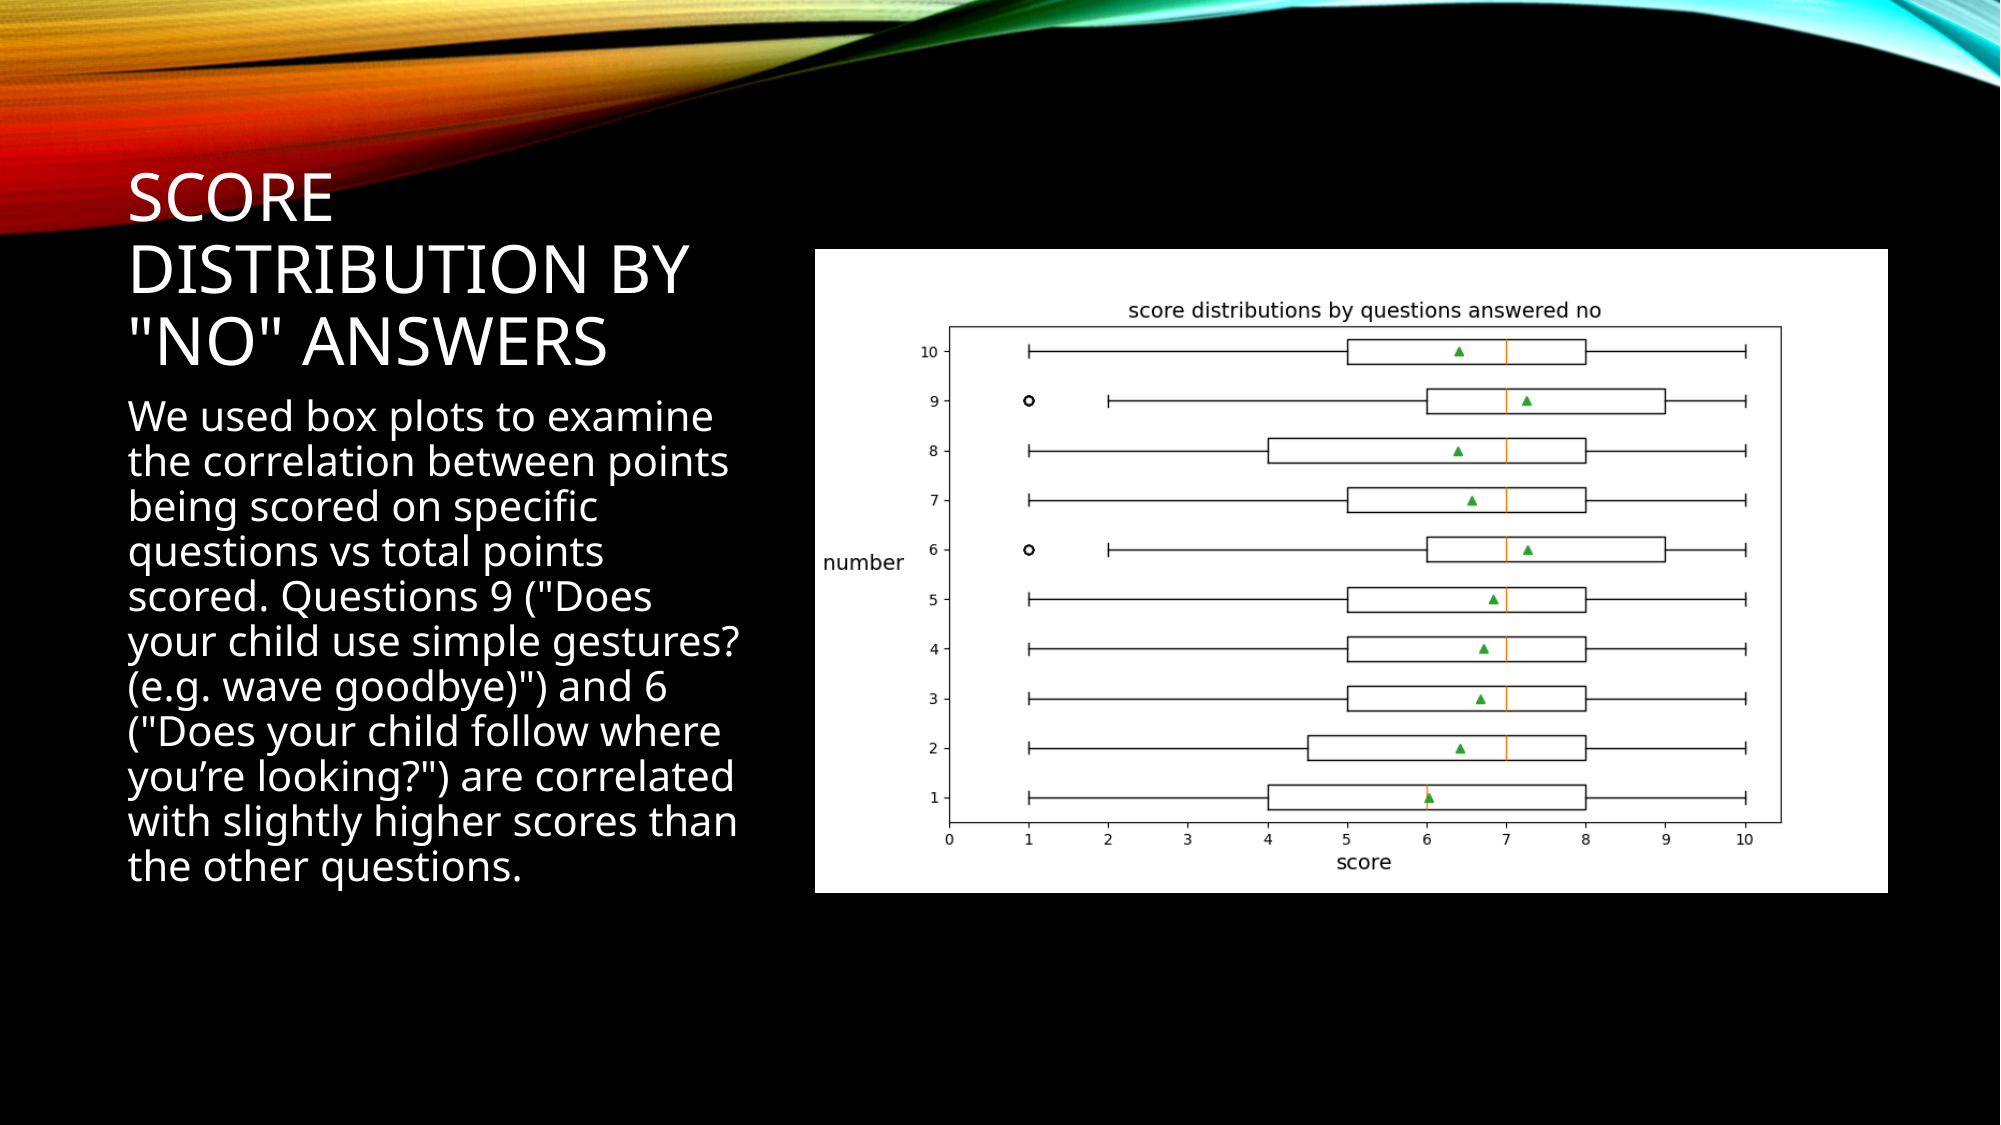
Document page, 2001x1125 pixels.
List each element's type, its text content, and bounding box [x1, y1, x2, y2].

text_box [0, 237, 2000, 1125]
title Score distribution by "no" answers [112, 237, 765, 387]
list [815, 249, 1888, 894]
text_box We used box plots to examine the correlation between points being scored on specific questions vs total points scored. Questions 9 ("Does your child use simple gestures? (e.g. wave goodbye)") and 6 ("Does your child follow where you’re looking?") are correlated with slightly higher scores than the other questions. [112, 387, 765, 1021]
picture [0, 0, 2000, 237]
